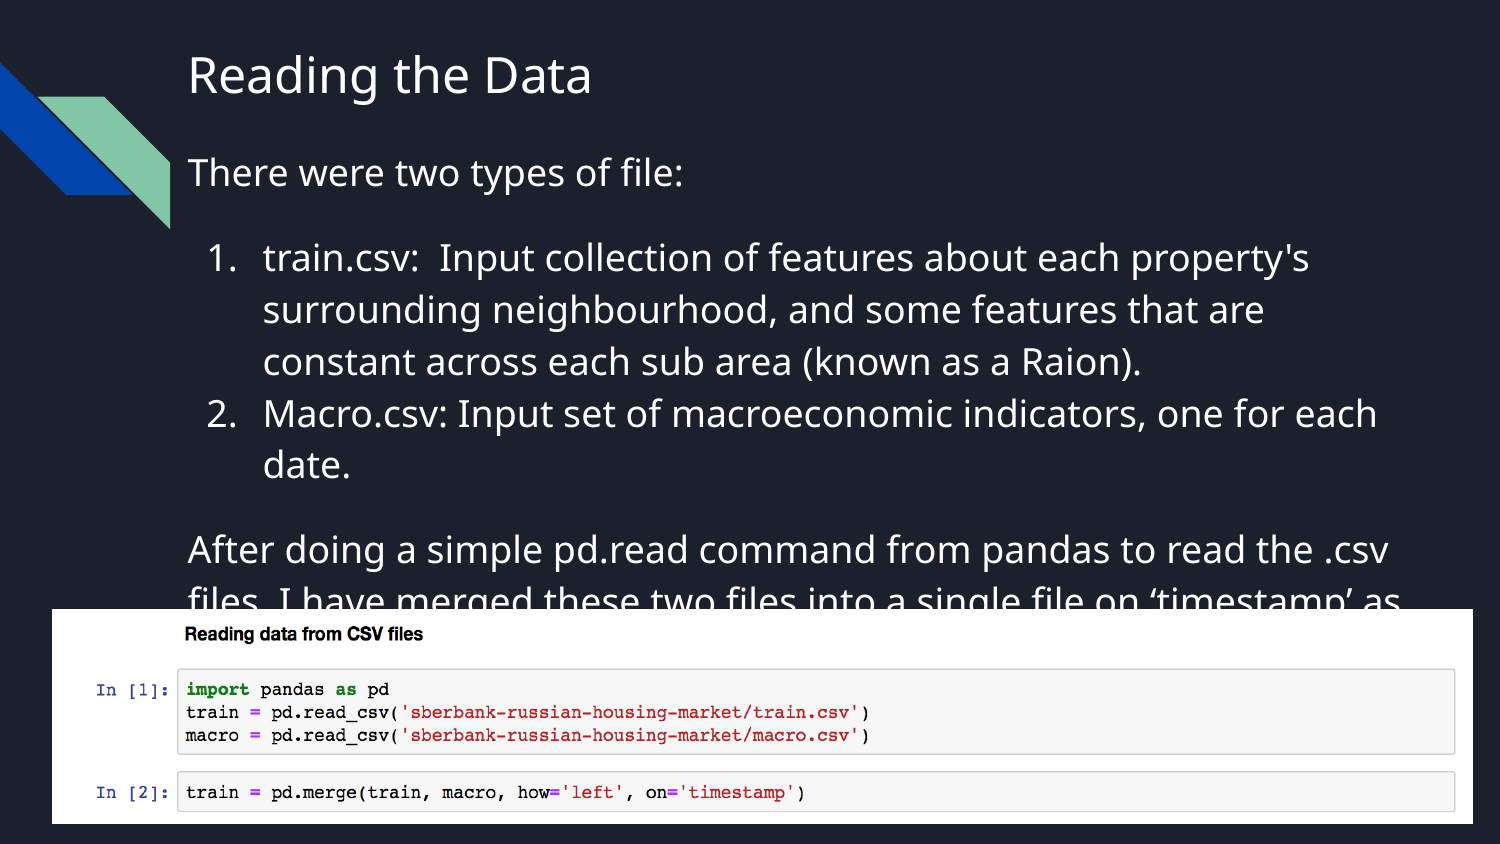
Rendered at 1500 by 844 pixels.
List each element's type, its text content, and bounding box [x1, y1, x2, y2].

title Reading the Data [172, 28, 1328, 127]
list There were two types of file: train.csv: Input collection of features about each property's surrounding neighbourhood, and some features that are constant across each sub area (known as a Raion). Macro.csv: Input set of macroeconomic indicators, one for each date. After doing a simple pd.read command from pandas to read the .csv files, I have merged these two files into a single file on ‘timestamp’ as follows: [172, 127, 1427, 607]
picture [52, 608, 1473, 824]
